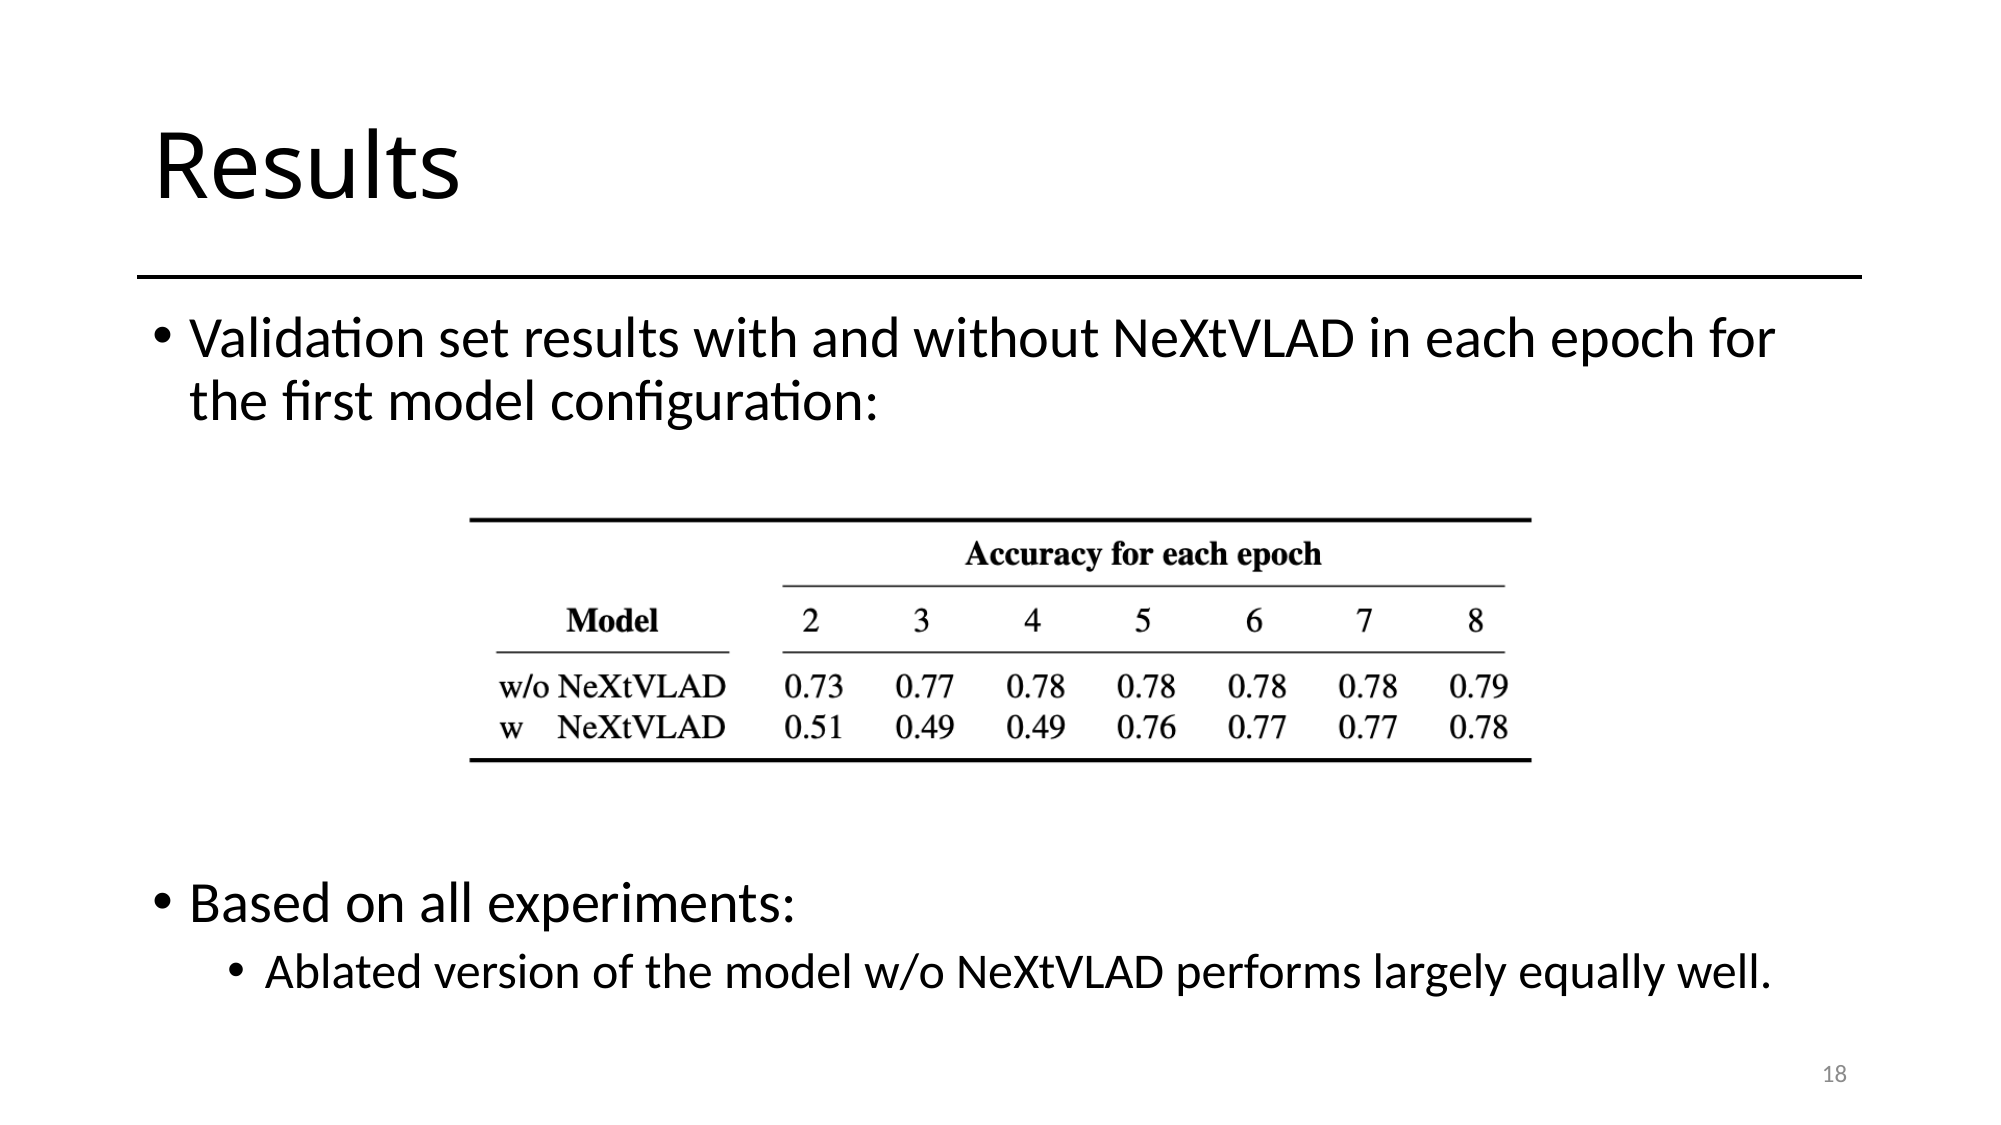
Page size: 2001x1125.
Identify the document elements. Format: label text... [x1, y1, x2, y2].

list Validation set results with and without NeXtVLAD in each epoch for the first model configuration: Based on all experiments: Ablated version of the model w/o NeXtVLAD performs largely equally well. [137, 299, 1863, 1014]
picture [457, 501, 1543, 779]
title Results [137, 59, 1863, 278]
slide_number 17 [1412, 1042, 1863, 1103]
